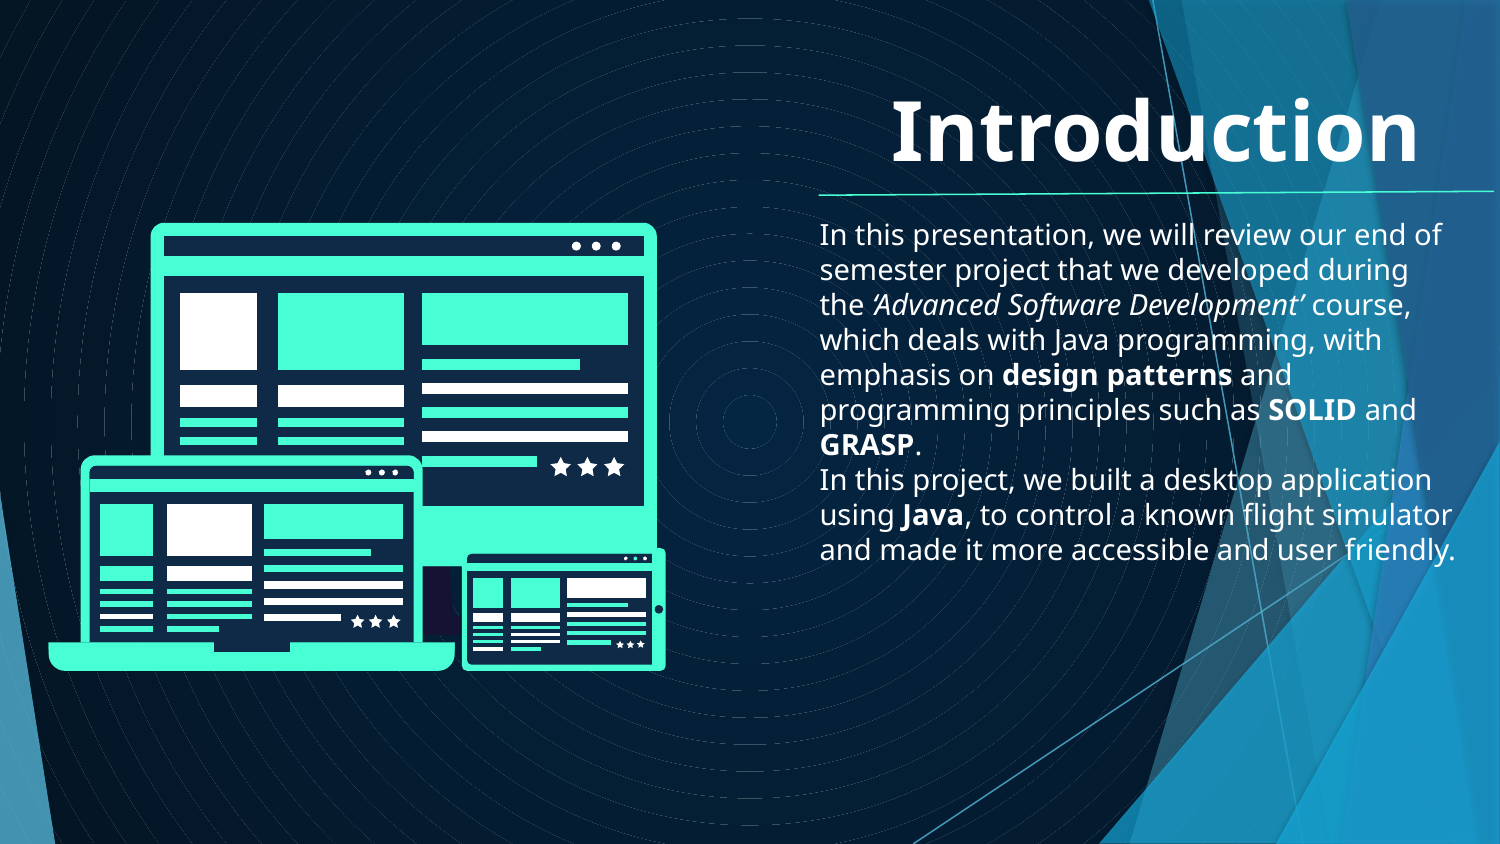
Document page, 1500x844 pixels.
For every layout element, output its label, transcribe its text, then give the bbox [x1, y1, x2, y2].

text_box [392, 469, 399, 476]
text_box [100, 613, 153, 620]
text_box [100, 601, 153, 607]
text_box [163, 236, 644, 256]
text_box [263, 613, 342, 622]
text_box [473, 647, 504, 651]
text_box [166, 588, 252, 595]
text_box [89, 465, 414, 479]
text_box [263, 503, 404, 539]
text_box [378, 469, 385, 476]
text_box [566, 640, 611, 645]
text_box [166, 503, 252, 557]
text_box [473, 640, 504, 644]
text_box [278, 292, 404, 371]
text_box [611, 241, 621, 251]
text_box [636, 640, 645, 648]
text_box [353, 479, 414, 493]
text_box [179, 385, 257, 408]
text_box [604, 456, 625, 477]
text_box [100, 626, 153, 632]
text_box [166, 566, 252, 582]
text_box [278, 418, 404, 427]
text_box [473, 577, 504, 608]
text_box [616, 640, 624, 649]
text_box [591, 563, 618, 572]
text_box [179, 436, 257, 446]
text_box [467, 553, 652, 563]
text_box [818, 190, 1495, 196]
text_box [591, 241, 601, 251]
text_box [100, 503, 153, 557]
text_box [566, 612, 647, 617]
text_box [566, 603, 628, 608]
text_box [422, 431, 629, 443]
text_box [179, 418, 257, 427]
text_box In this presentation, we will review our end of semester project that we developed during the ‘Advanced Software Development’ course, which deals with Java programming, with emphasis on design patterns and programming principles such as SOLID and GRASP. In this project, we built a desktop application using Java, to control a known flight simulator and made it more accessible and user friendly. [804, 201, 1474, 546]
text_box [511, 647, 542, 651]
text_box [511, 613, 560, 622]
text_box [550, 456, 571, 477]
text_box [368, 614, 383, 628]
text_box [263, 581, 404, 589]
text_box [80, 455, 423, 642]
text_box [487, 256, 554, 276]
text_box [48, 642, 455, 671]
text_box [473, 613, 504, 622]
text_box [150, 222, 657, 520]
text_box [423, 567, 454, 615]
text_box [461, 547, 666, 671]
text_box [163, 256, 487, 276]
text_box [618, 563, 653, 572]
text_box [511, 633, 560, 637]
text_box [511, 577, 560, 608]
text_box [566, 631, 647, 636]
text_box [473, 633, 504, 637]
text_box [423, 520, 657, 567]
text_box [213, 638, 290, 652]
text_box [100, 588, 153, 595]
text_box [179, 292, 257, 371]
text_box [422, 455, 537, 467]
text_box [511, 640, 560, 644]
text_box [423, 615, 461, 635]
text_box [163, 276, 644, 506]
text_box [89, 493, 414, 642]
text_box [278, 436, 404, 446]
text_box [166, 626, 220, 632]
text_box [626, 640, 635, 649]
text_box [176, 102, 815, 202]
text_box [263, 548, 371, 557]
text_box [422, 407, 629, 419]
text_box [467, 572, 652, 665]
text_box [350, 614, 365, 628]
text_box Introduction [278, 93, 1500, 194]
text_box [100, 566, 153, 582]
text_box [422, 292, 629, 345]
text_box [166, 613, 252, 620]
text_box [263, 564, 404, 573]
text_box [166, 601, 252, 607]
text_box [422, 359, 581, 371]
text_box [571, 241, 582, 251]
text_box [307, 479, 353, 493]
text_box [511, 625, 560, 630]
text_box [263, 597, 404, 606]
text_box [473, 625, 504, 630]
text_box [566, 621, 647, 626]
text_box [386, 614, 401, 628]
text_box [365, 469, 372, 476]
text_box [577, 456, 598, 477]
text_box [467, 563, 591, 572]
text_box [554, 256, 644, 276]
text_box [654, 605, 664, 614]
text_box [566, 577, 647, 598]
text_box [422, 383, 629, 395]
text_box [278, 385, 404, 408]
text_box [50, 642, 454, 661]
text_box [89, 479, 307, 493]
